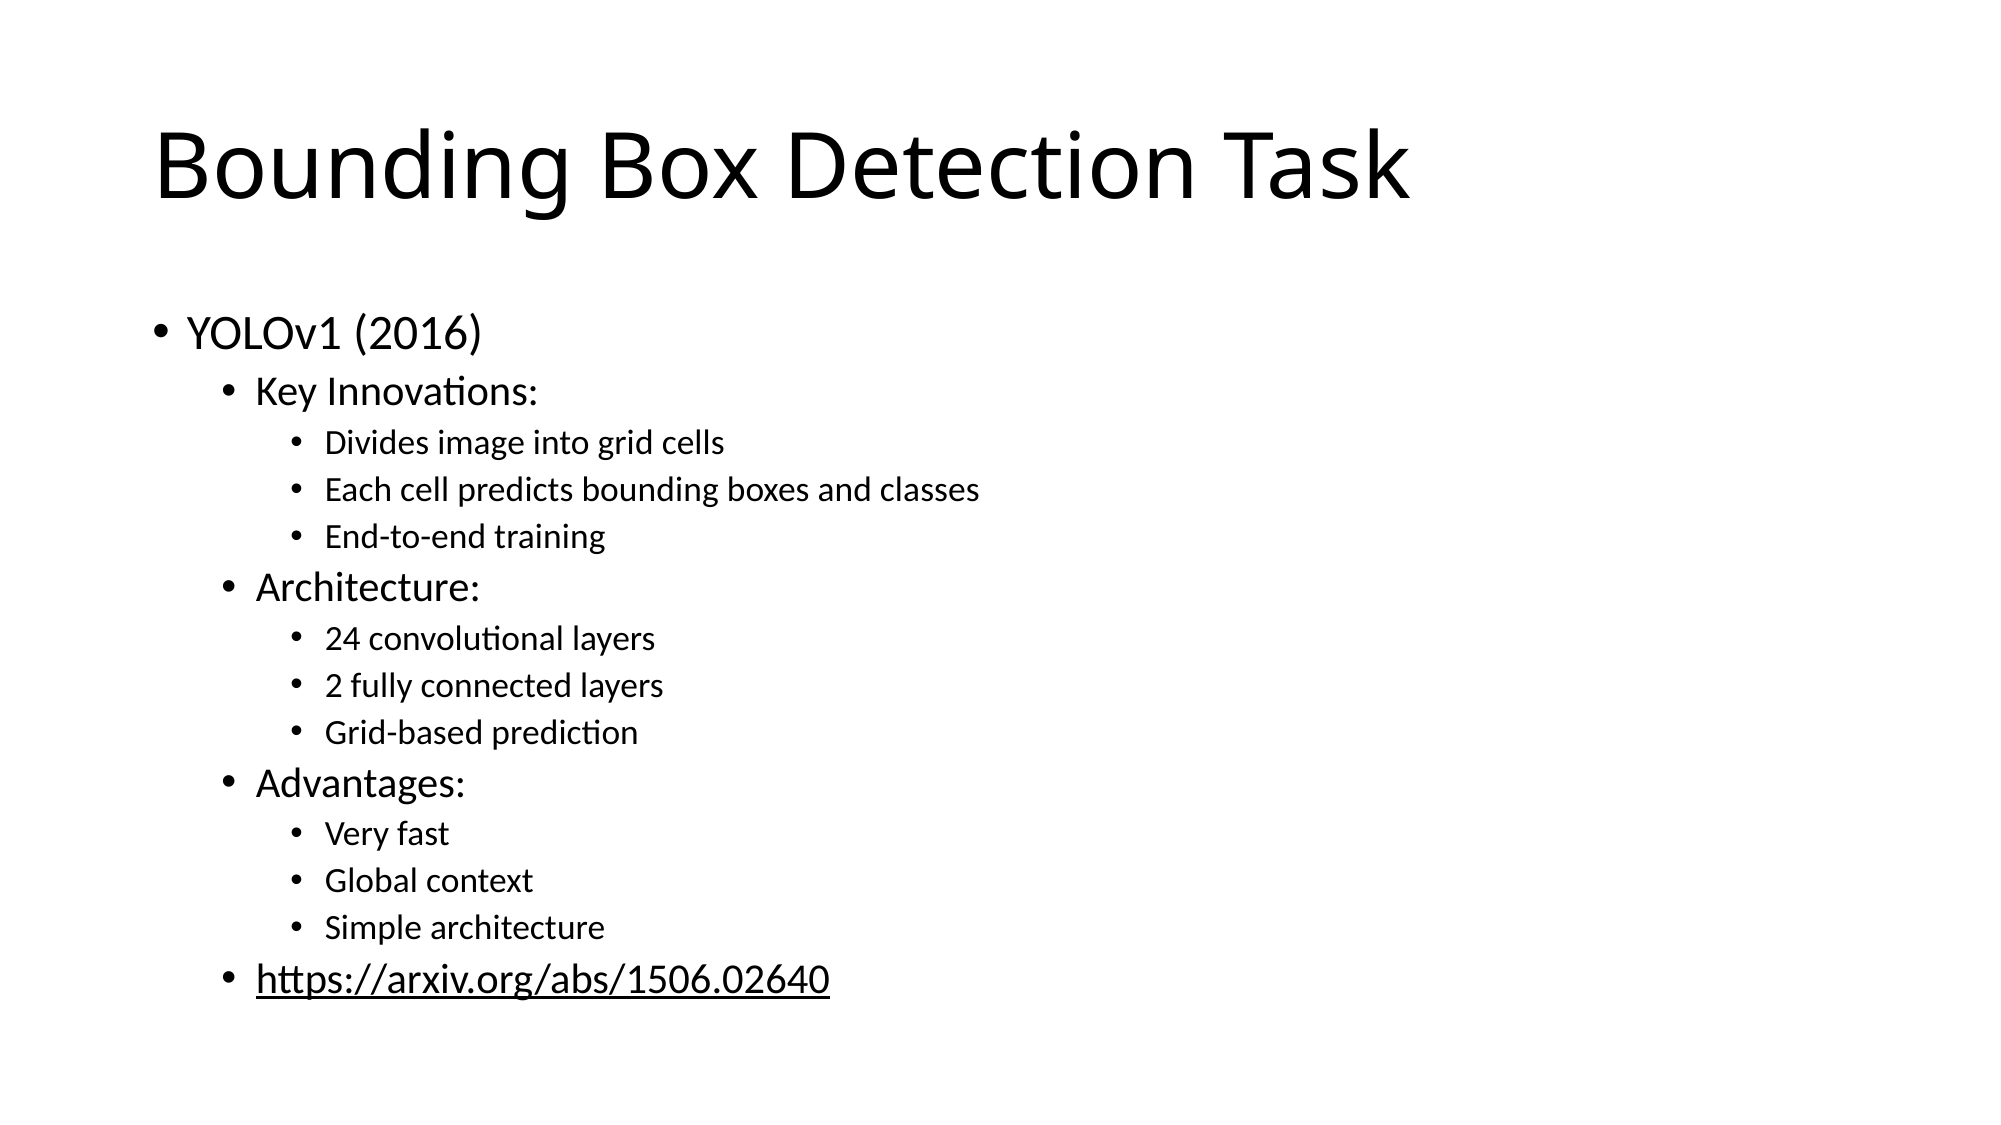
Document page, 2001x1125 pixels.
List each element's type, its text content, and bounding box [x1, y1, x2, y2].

list YOLOv1 (2016) Key Innovations: Divides image into grid cells Each cell predicts bounding boxes and classes End-to-end training Architecture: 24 convolutional layers 2 fully connected layers Grid-based prediction Advantages: Very fast Global context Simple architecture https://arxiv.org/abs/1506.02640 [137, 299, 1863, 1014]
title Bounding Box Detection Task [137, 59, 1863, 278]
